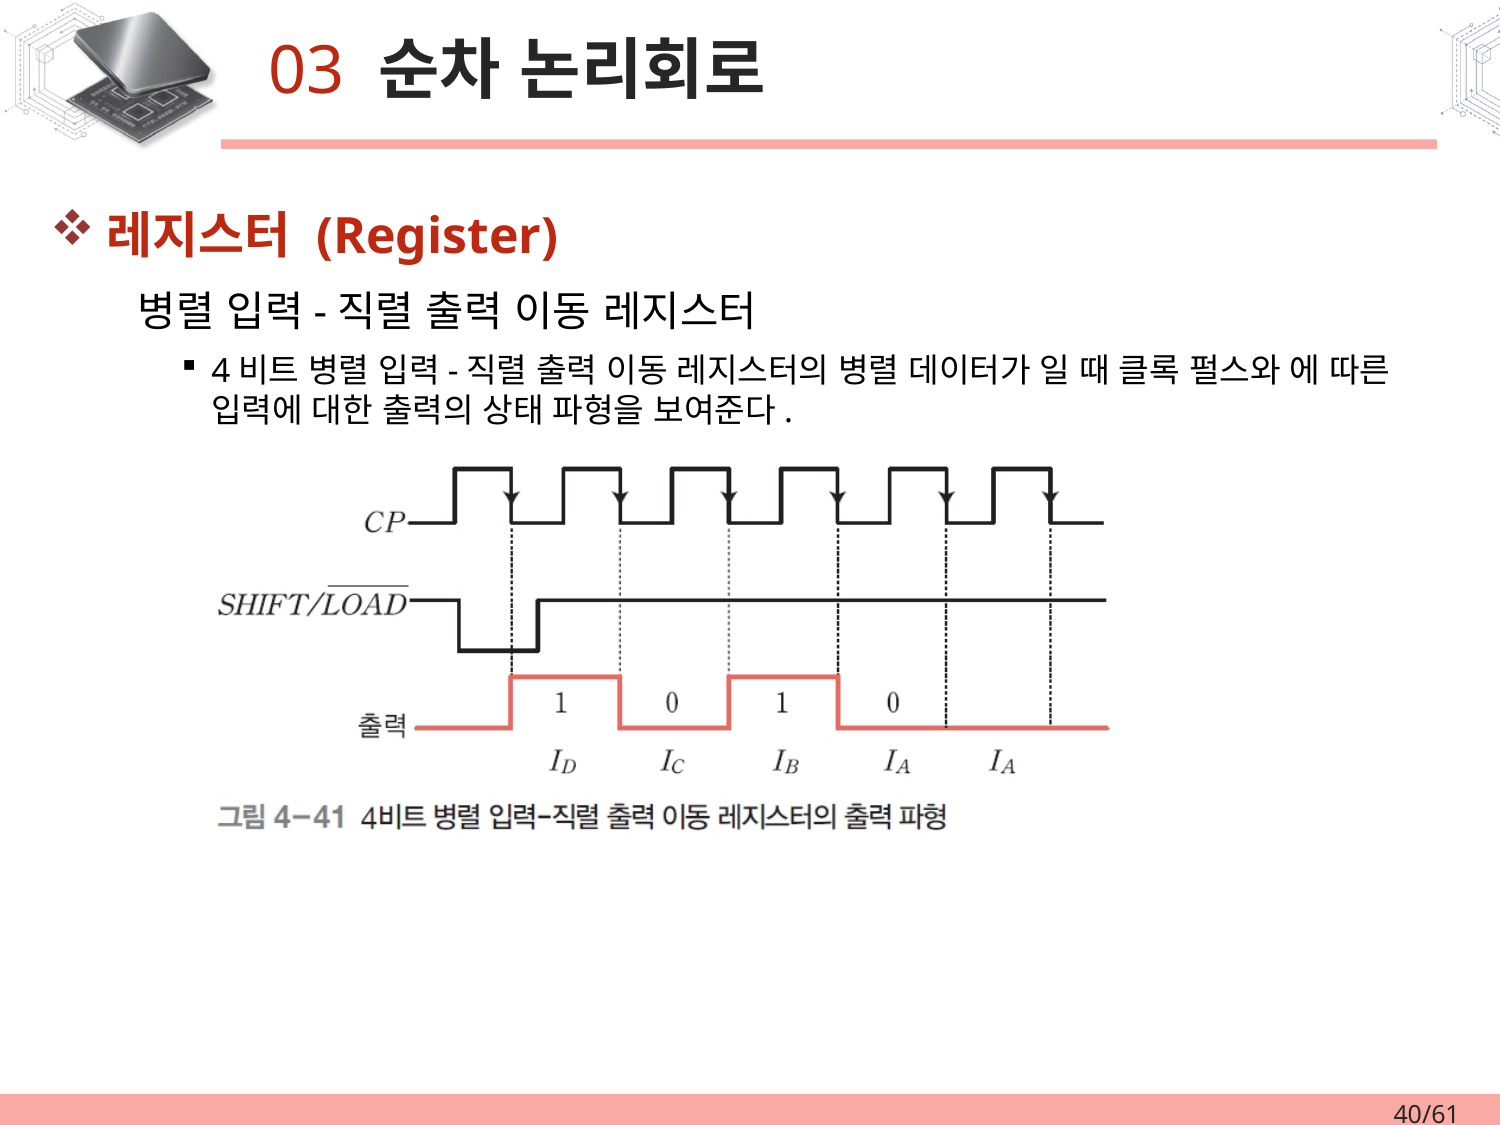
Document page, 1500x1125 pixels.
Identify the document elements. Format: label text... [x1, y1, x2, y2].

picture [1437, 0, 1500, 154]
picture [0, 1, 221, 155]
text_box 03 순차 논리회로 [253, 19, 1414, 115]
picture [214, 455, 1117, 835]
